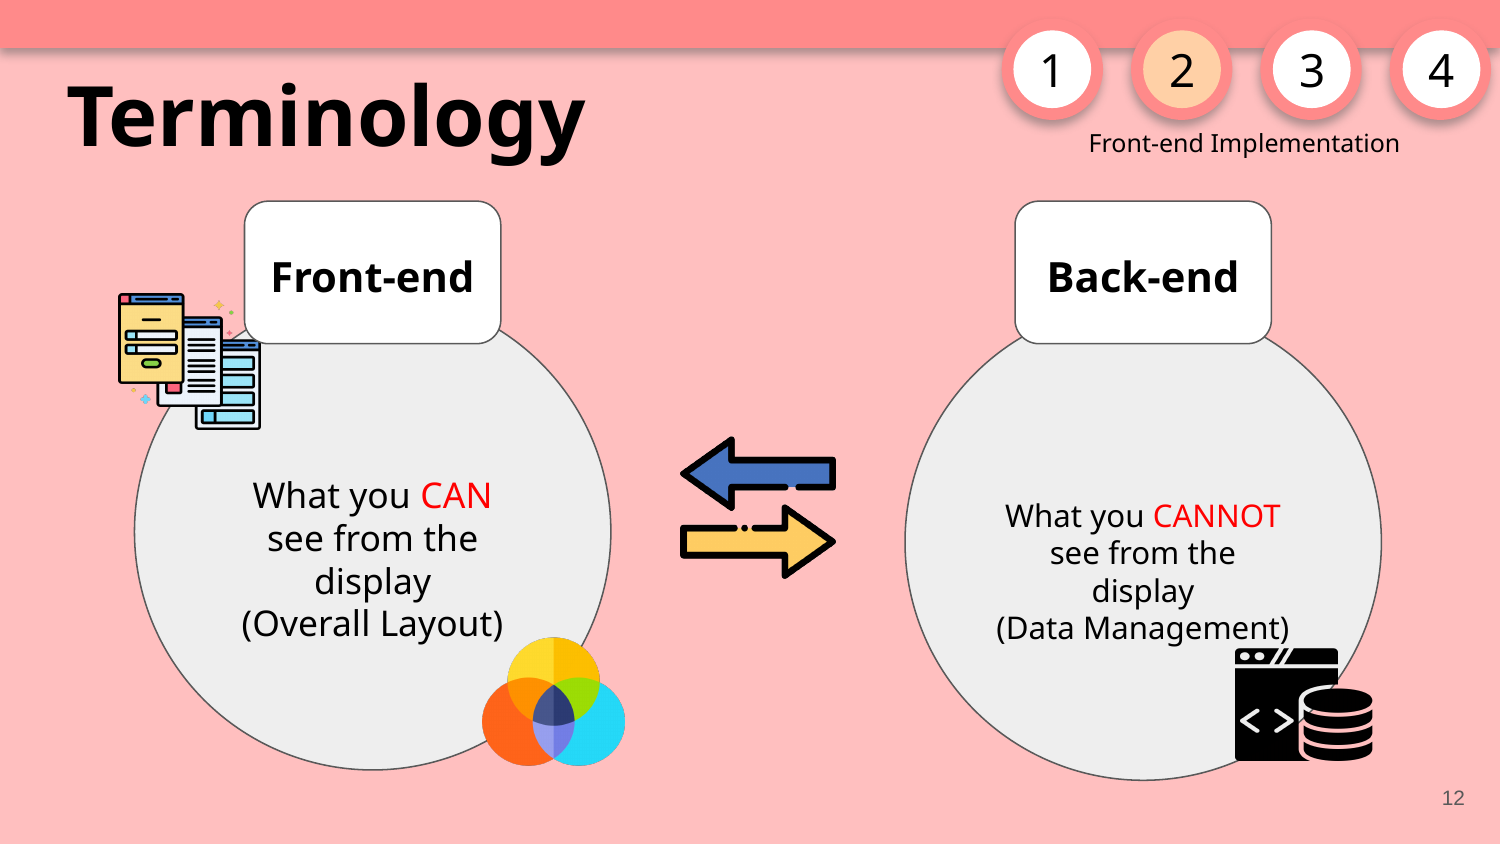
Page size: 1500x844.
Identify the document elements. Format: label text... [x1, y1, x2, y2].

text_box [134, 330, 611, 770]
text_box Front-end Implementation [988, 127, 1500, 173]
text_box What you CANNOT see from the display (Data Management) [979, 481, 1307, 662]
picture [1225, 639, 1382, 769]
text_box Front-end [244, 201, 501, 344]
text_box What you CAN see from the display (Overall Layout) [208, 458, 537, 659]
picture [118, 293, 262, 430]
text_box [905, 337, 1382, 781]
picture [679, 429, 836, 586]
slide_number ‹#› [1389, 764, 1480, 830]
text_box Back-end [1015, 201, 1272, 344]
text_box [0, 0, 1500, 121]
title Terminology [51, 128, 988, 142]
picture [481, 633, 625, 771]
